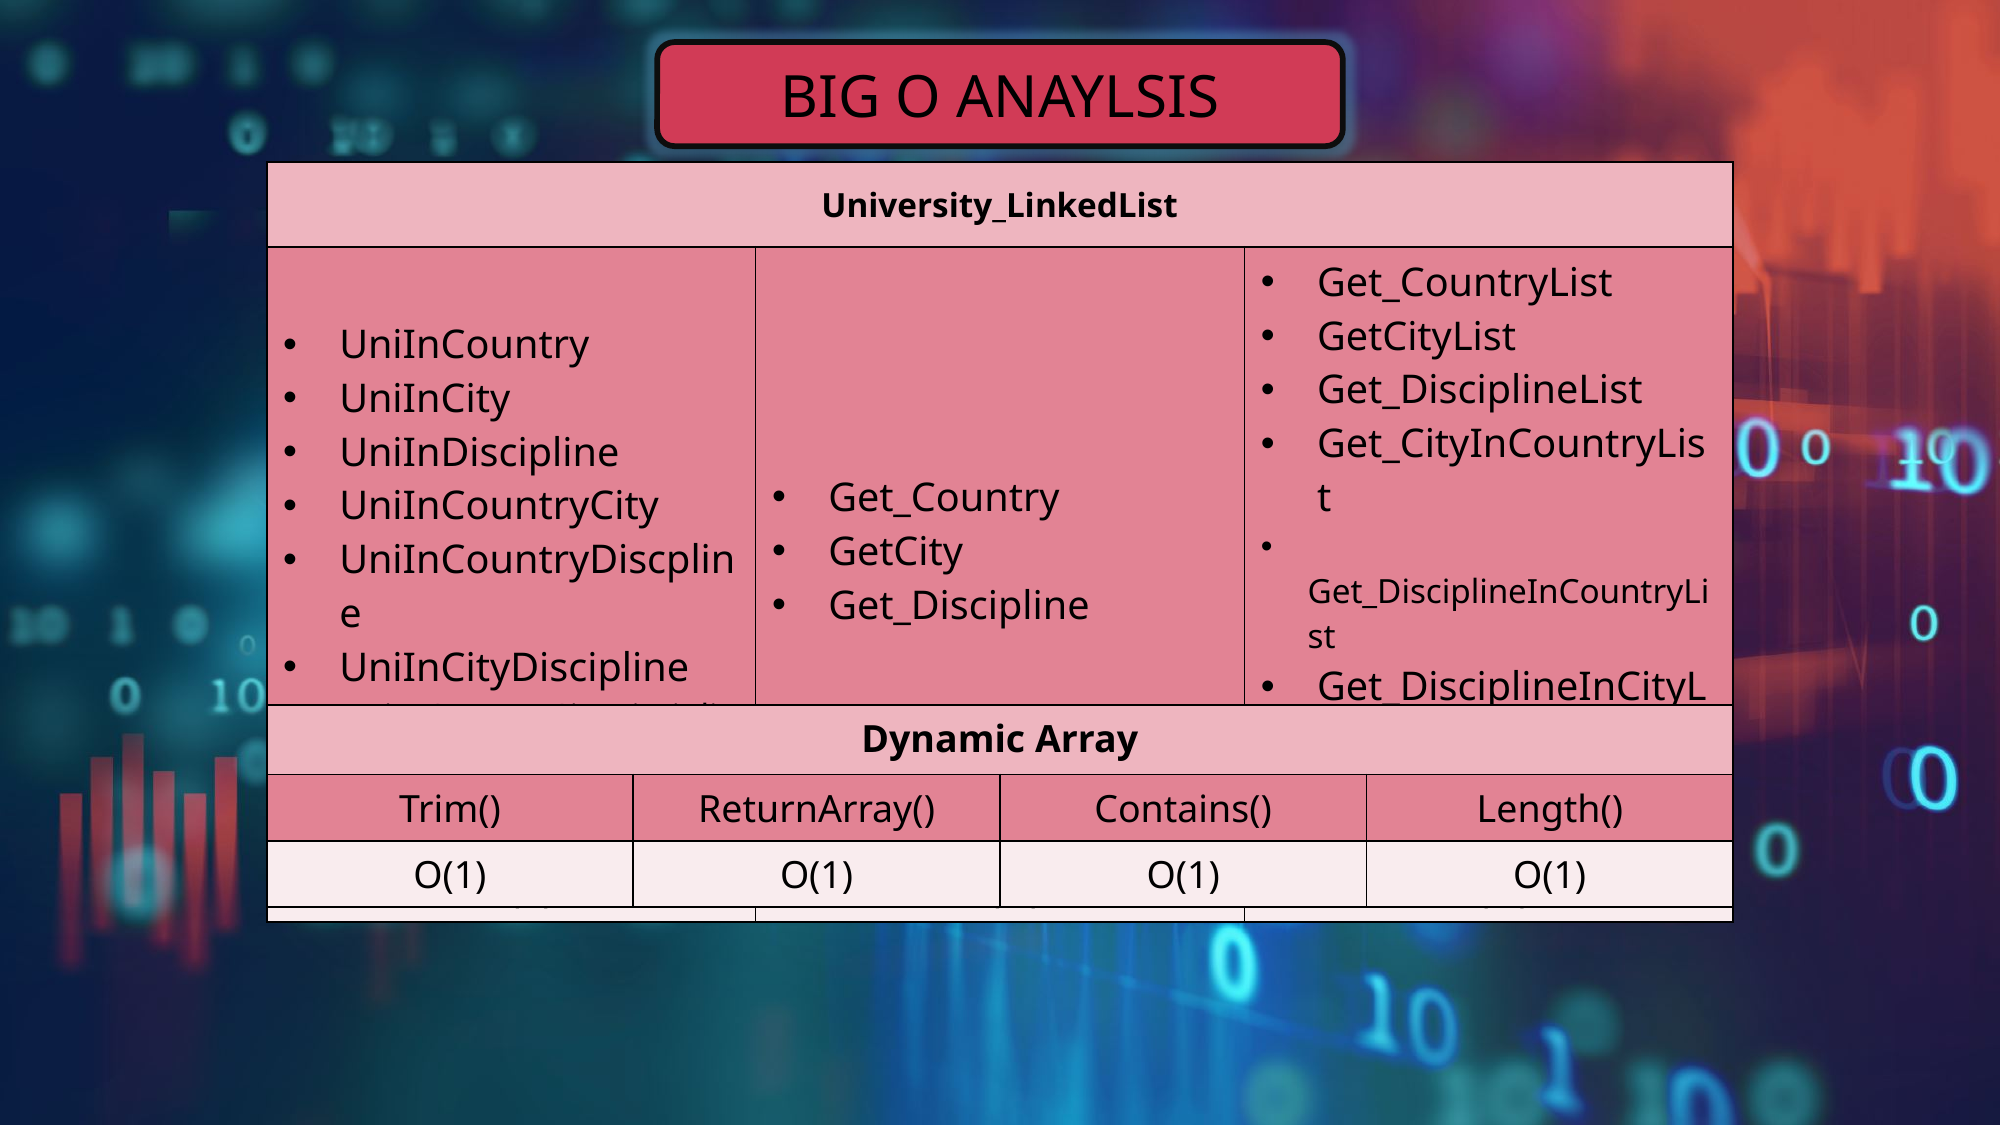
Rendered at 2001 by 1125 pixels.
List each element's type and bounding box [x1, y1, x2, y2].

list [0, 0, 2000, 1125]
